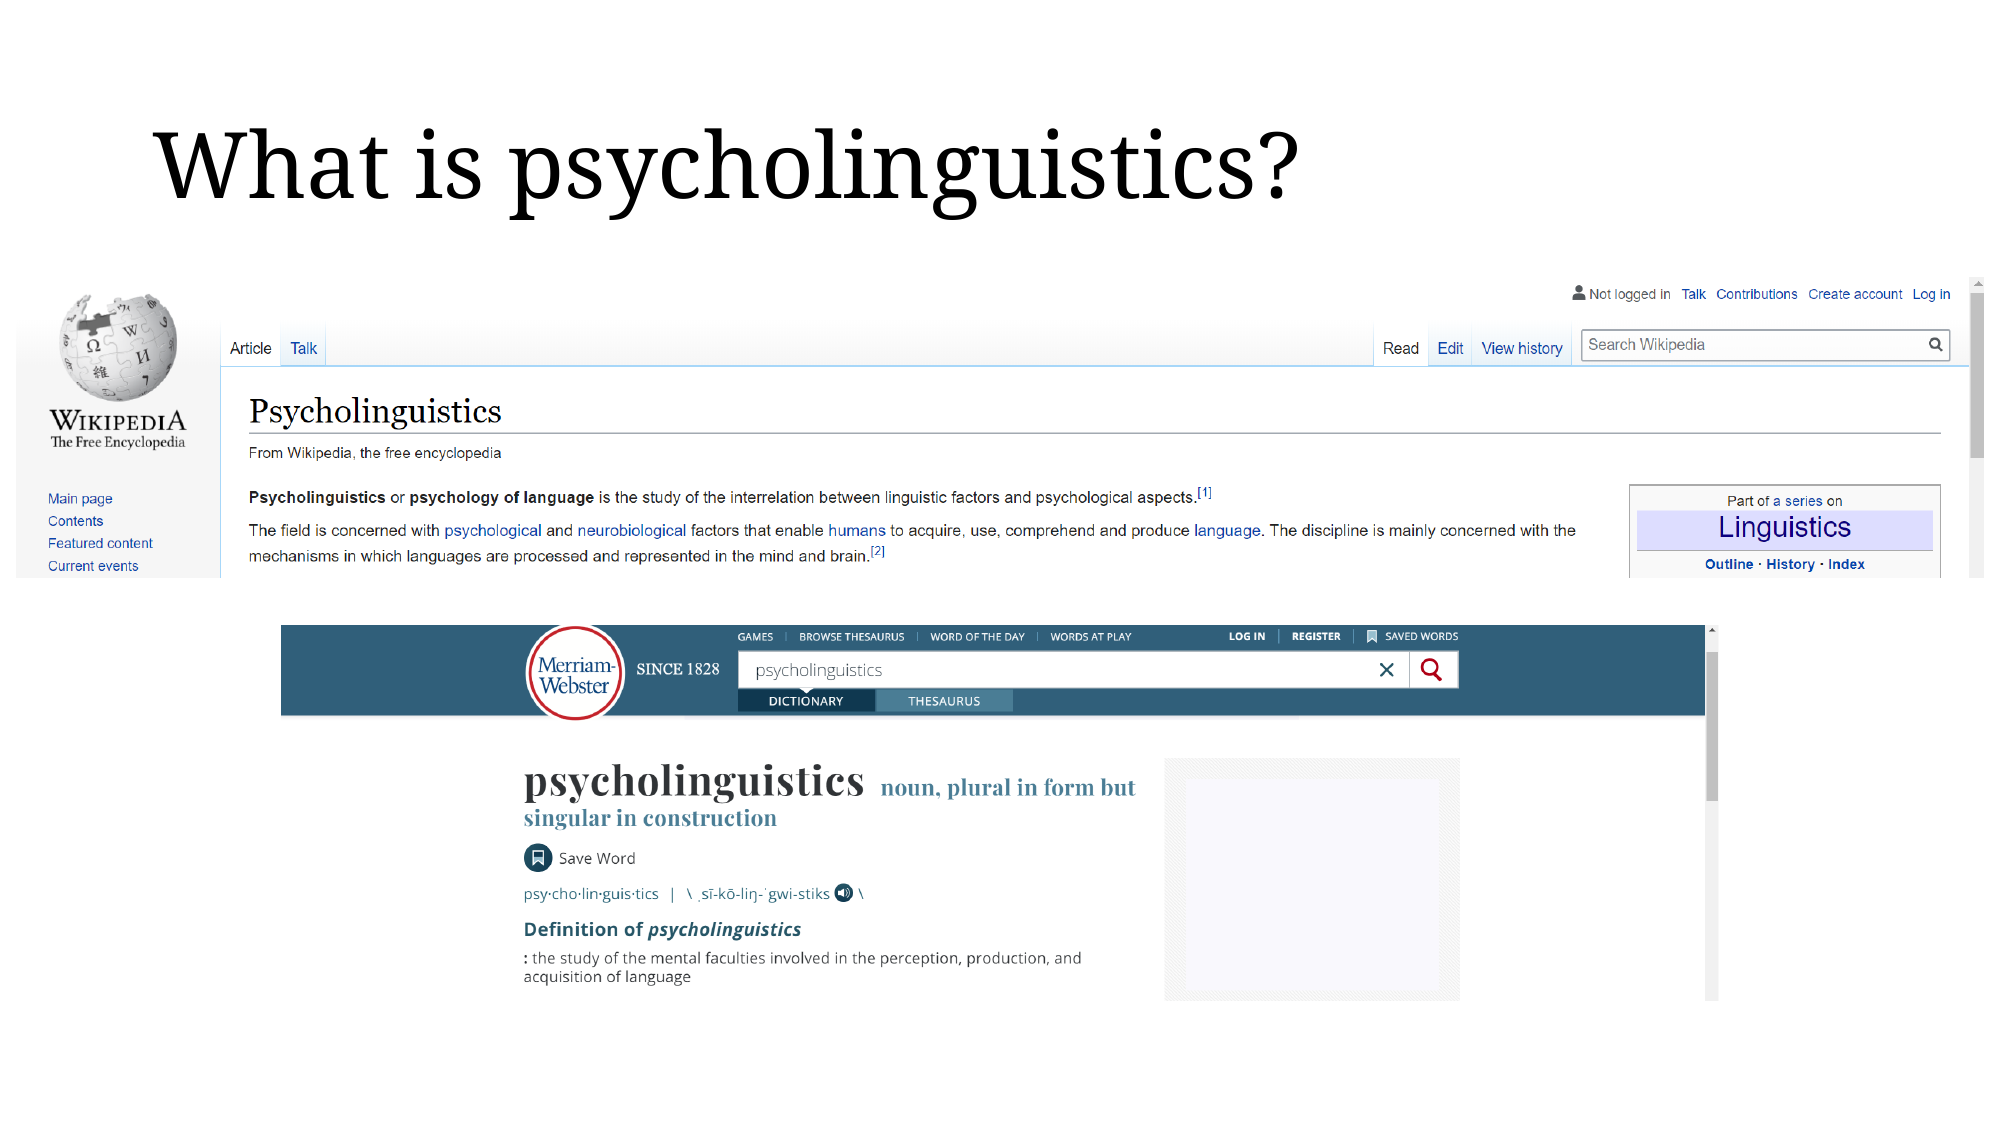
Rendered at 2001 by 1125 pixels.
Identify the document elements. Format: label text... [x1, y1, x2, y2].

picture [16, 277, 1984, 578]
title What is psycholinguistics? [137, 59, 1863, 277]
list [281, 625, 1719, 1001]
